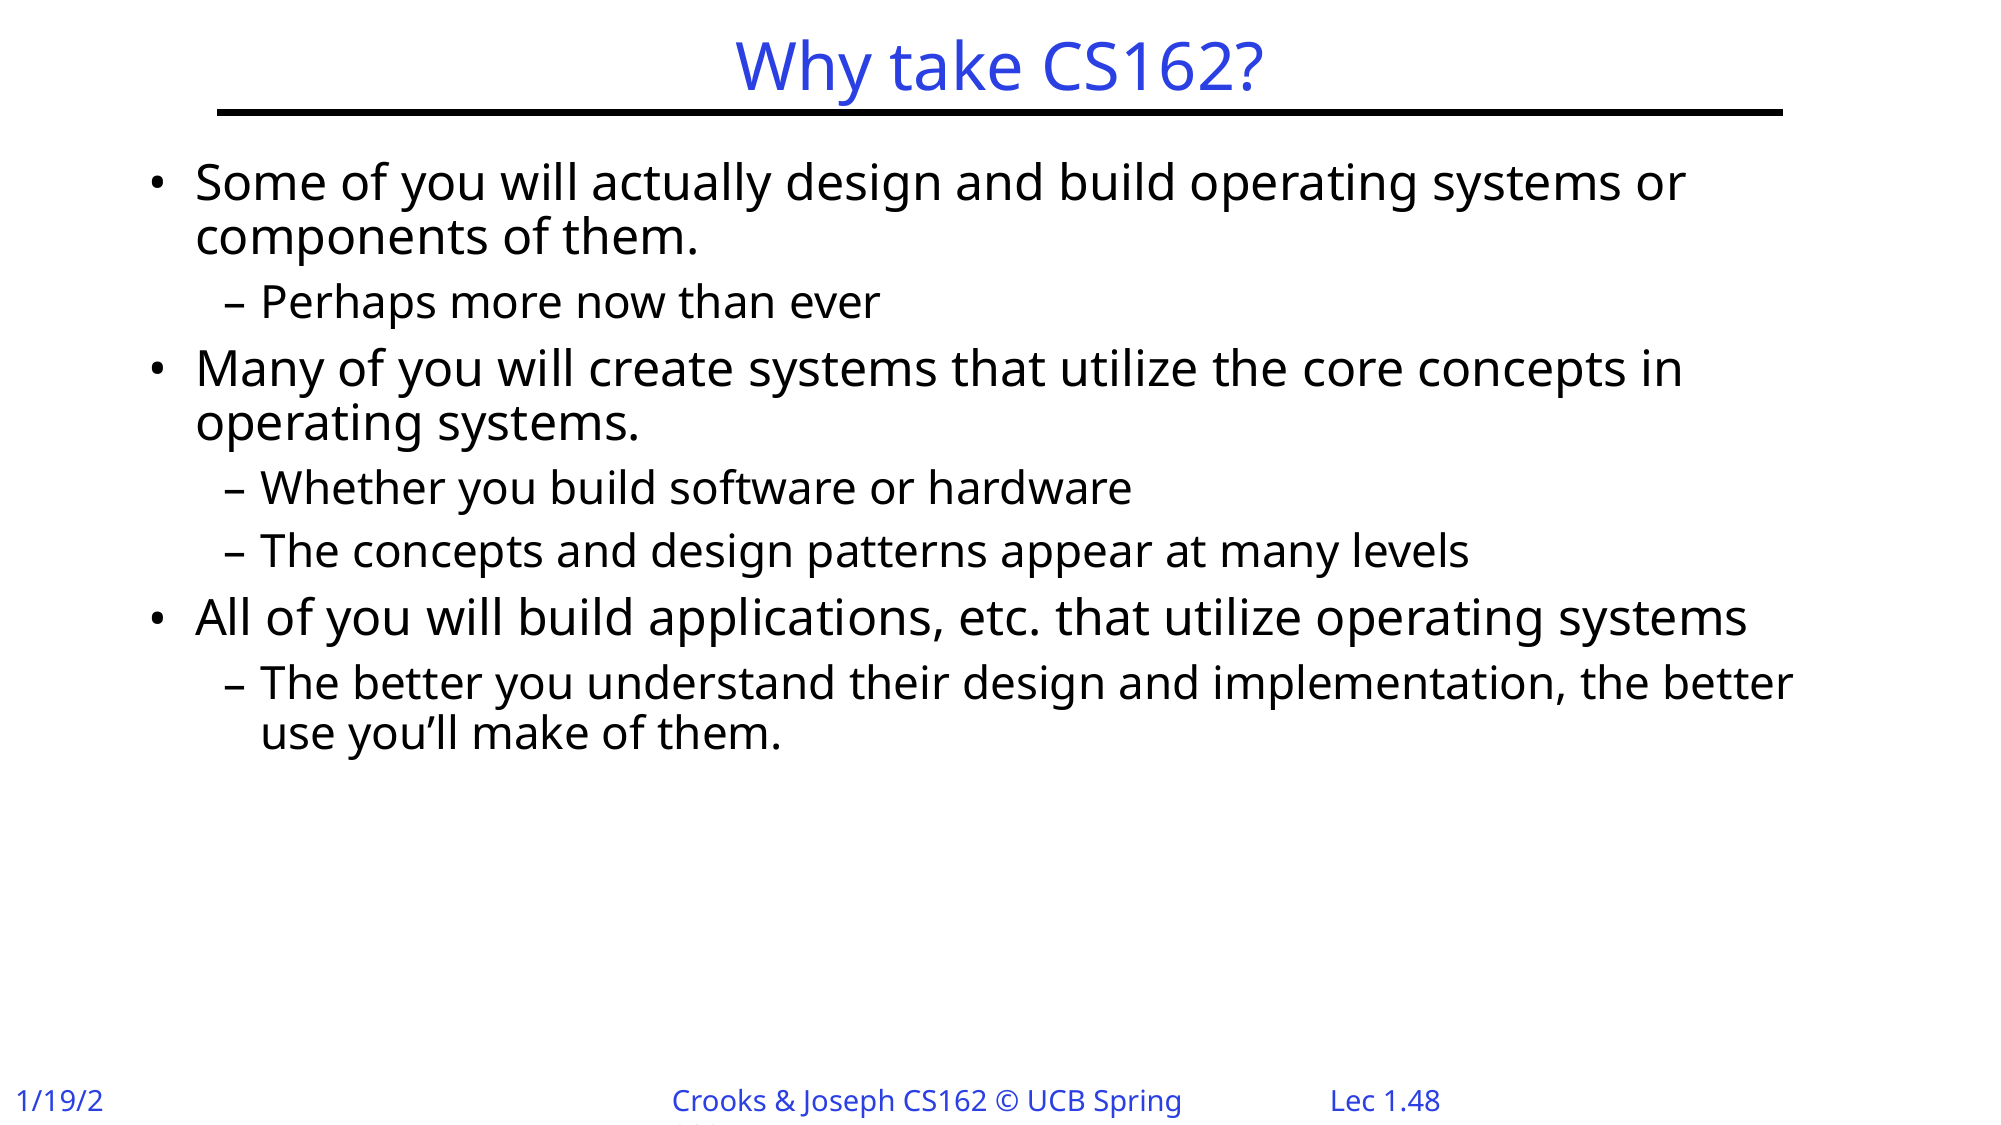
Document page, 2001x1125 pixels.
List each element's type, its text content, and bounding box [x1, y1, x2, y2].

list Some of you will actually design and build operating systems or components of them. Perhaps more now than ever Many of you will create systems that utilize the core concepts in operating systems. Whether you build software or hardware The concepts and design patterns appear at many levels All of you will build applications, etc. that utilize operating systems The better you understand their design and implementation, the better use you’ll make of them. [133, 149, 1867, 988]
title Why take CS162? [216, 24, 1784, 113]
